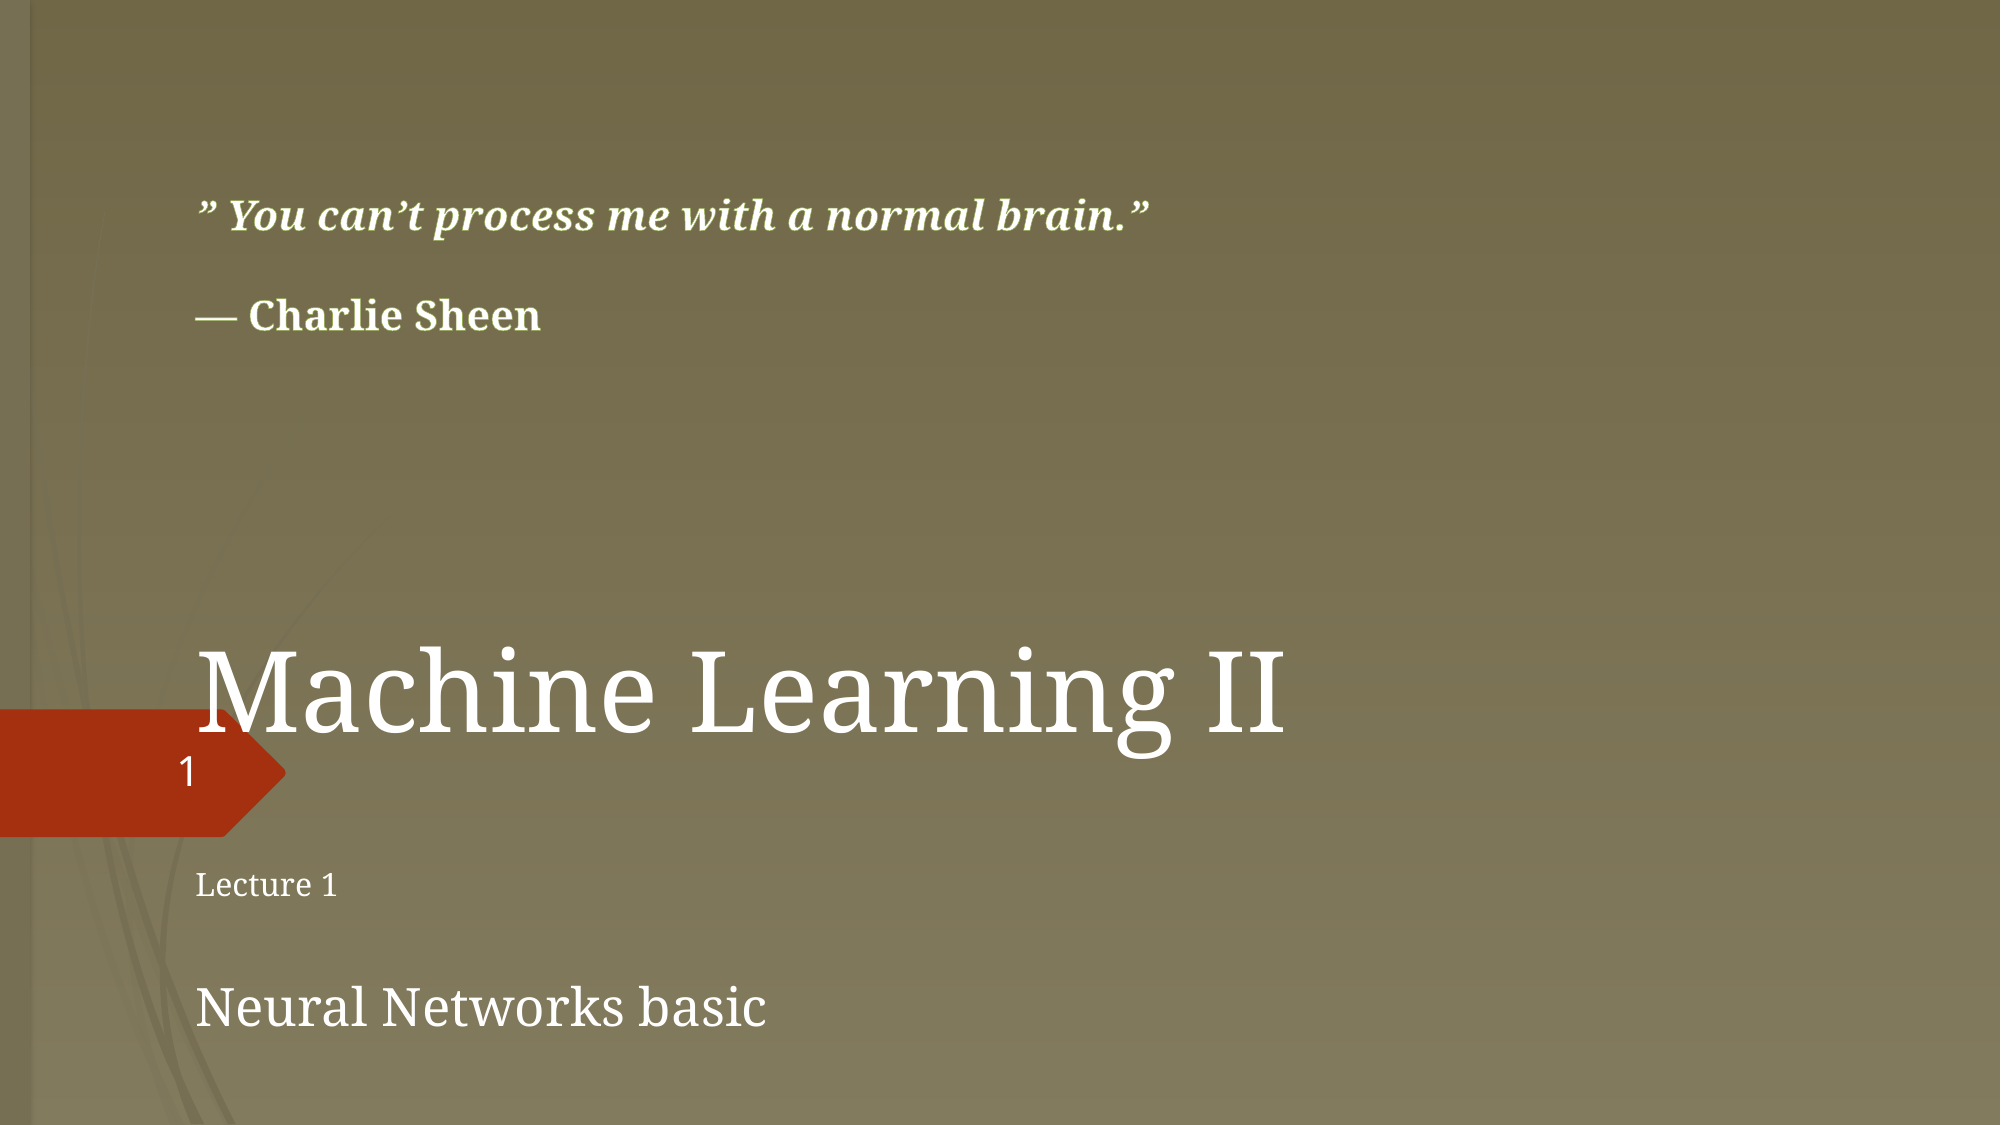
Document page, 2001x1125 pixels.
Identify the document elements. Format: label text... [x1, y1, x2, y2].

title Machine Learning II [180, 124, 1830, 763]
subtitle Lecture 1 Neural Networks basic [180, 857, 1831, 1045]
slide_number 1 [87, 743, 216, 803]
text_box ” You can’t process me with a normal brain.” — Charlie Sheen [180, 181, 1661, 347]
